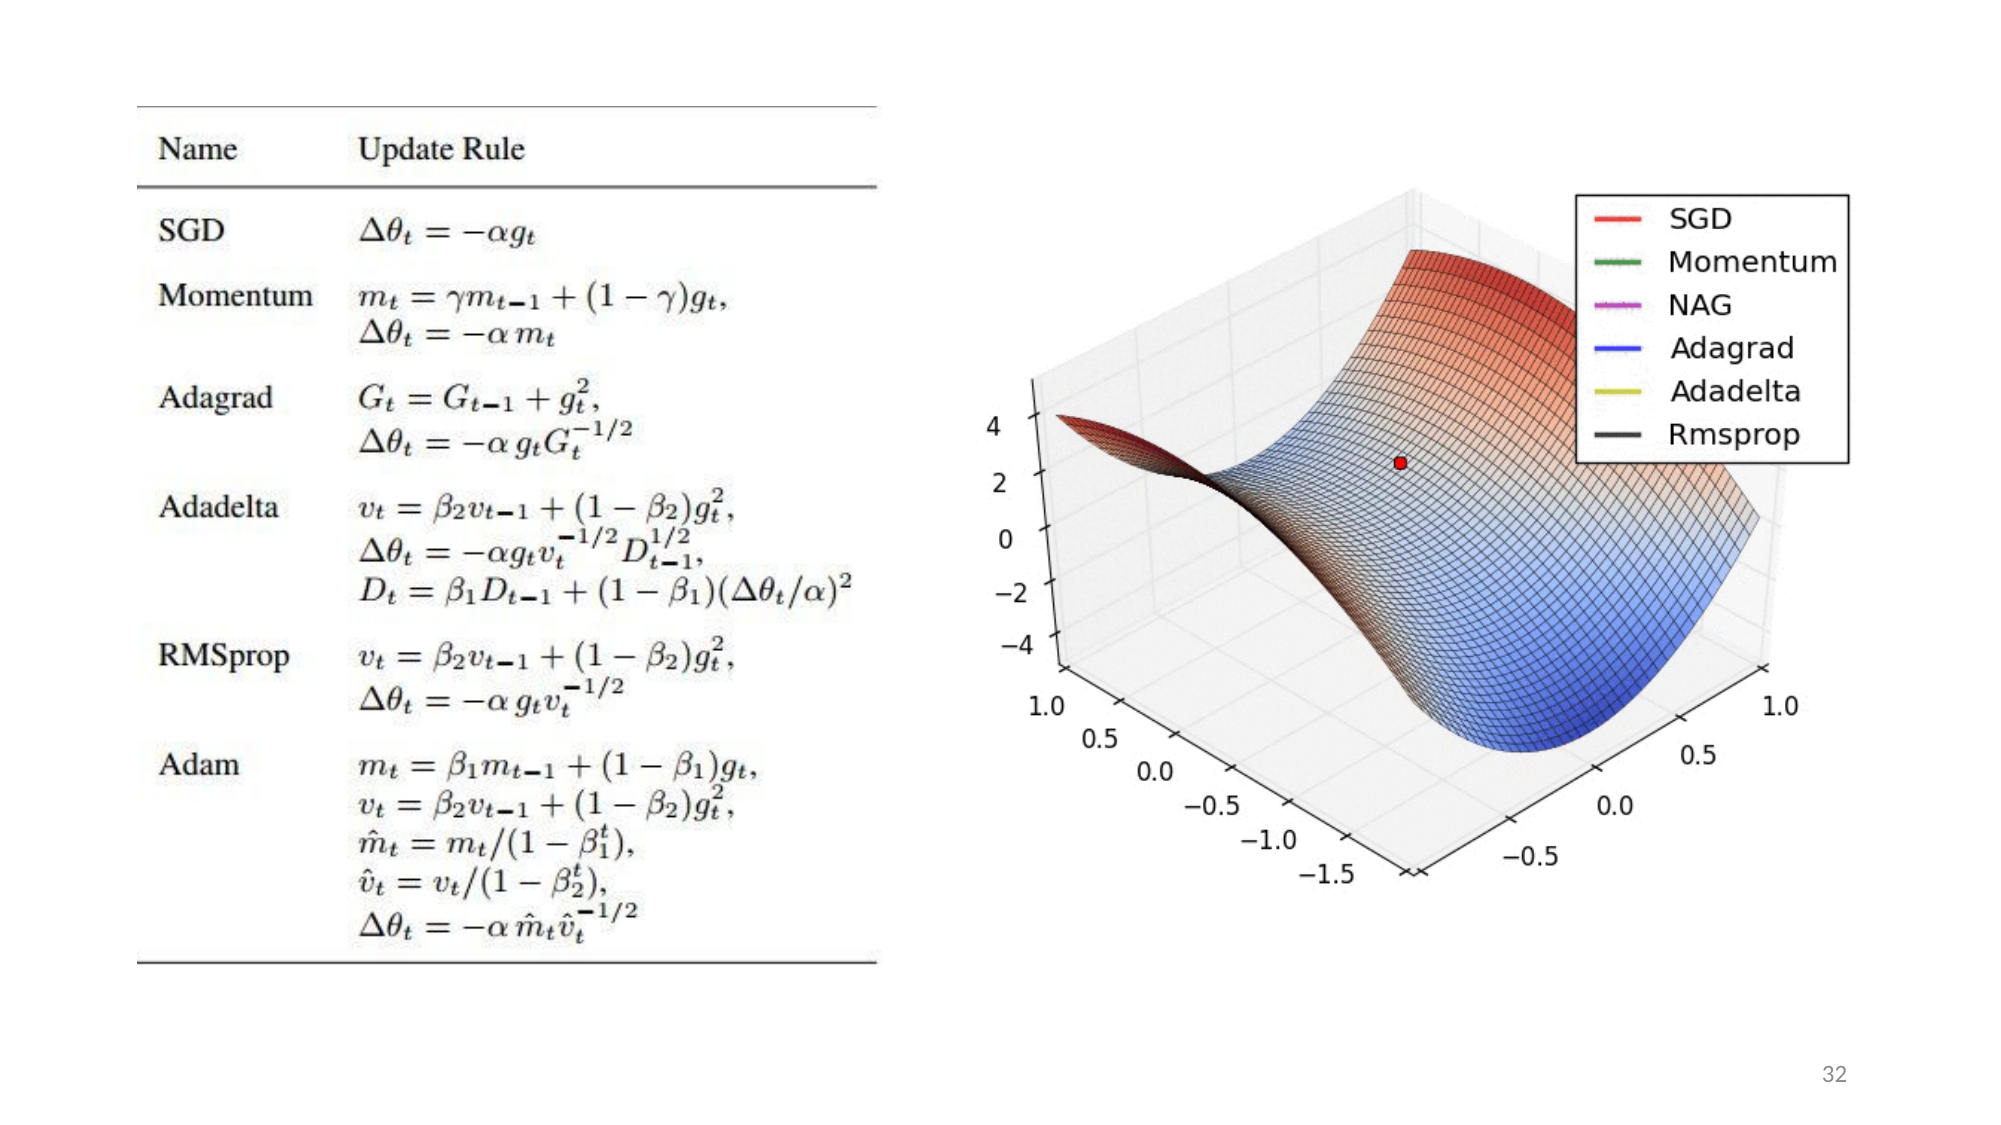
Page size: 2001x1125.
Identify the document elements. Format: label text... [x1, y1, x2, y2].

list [940, 180, 1863, 894]
slide_number 32 [1412, 1042, 1863, 1103]
picture [137, 106, 888, 968]
